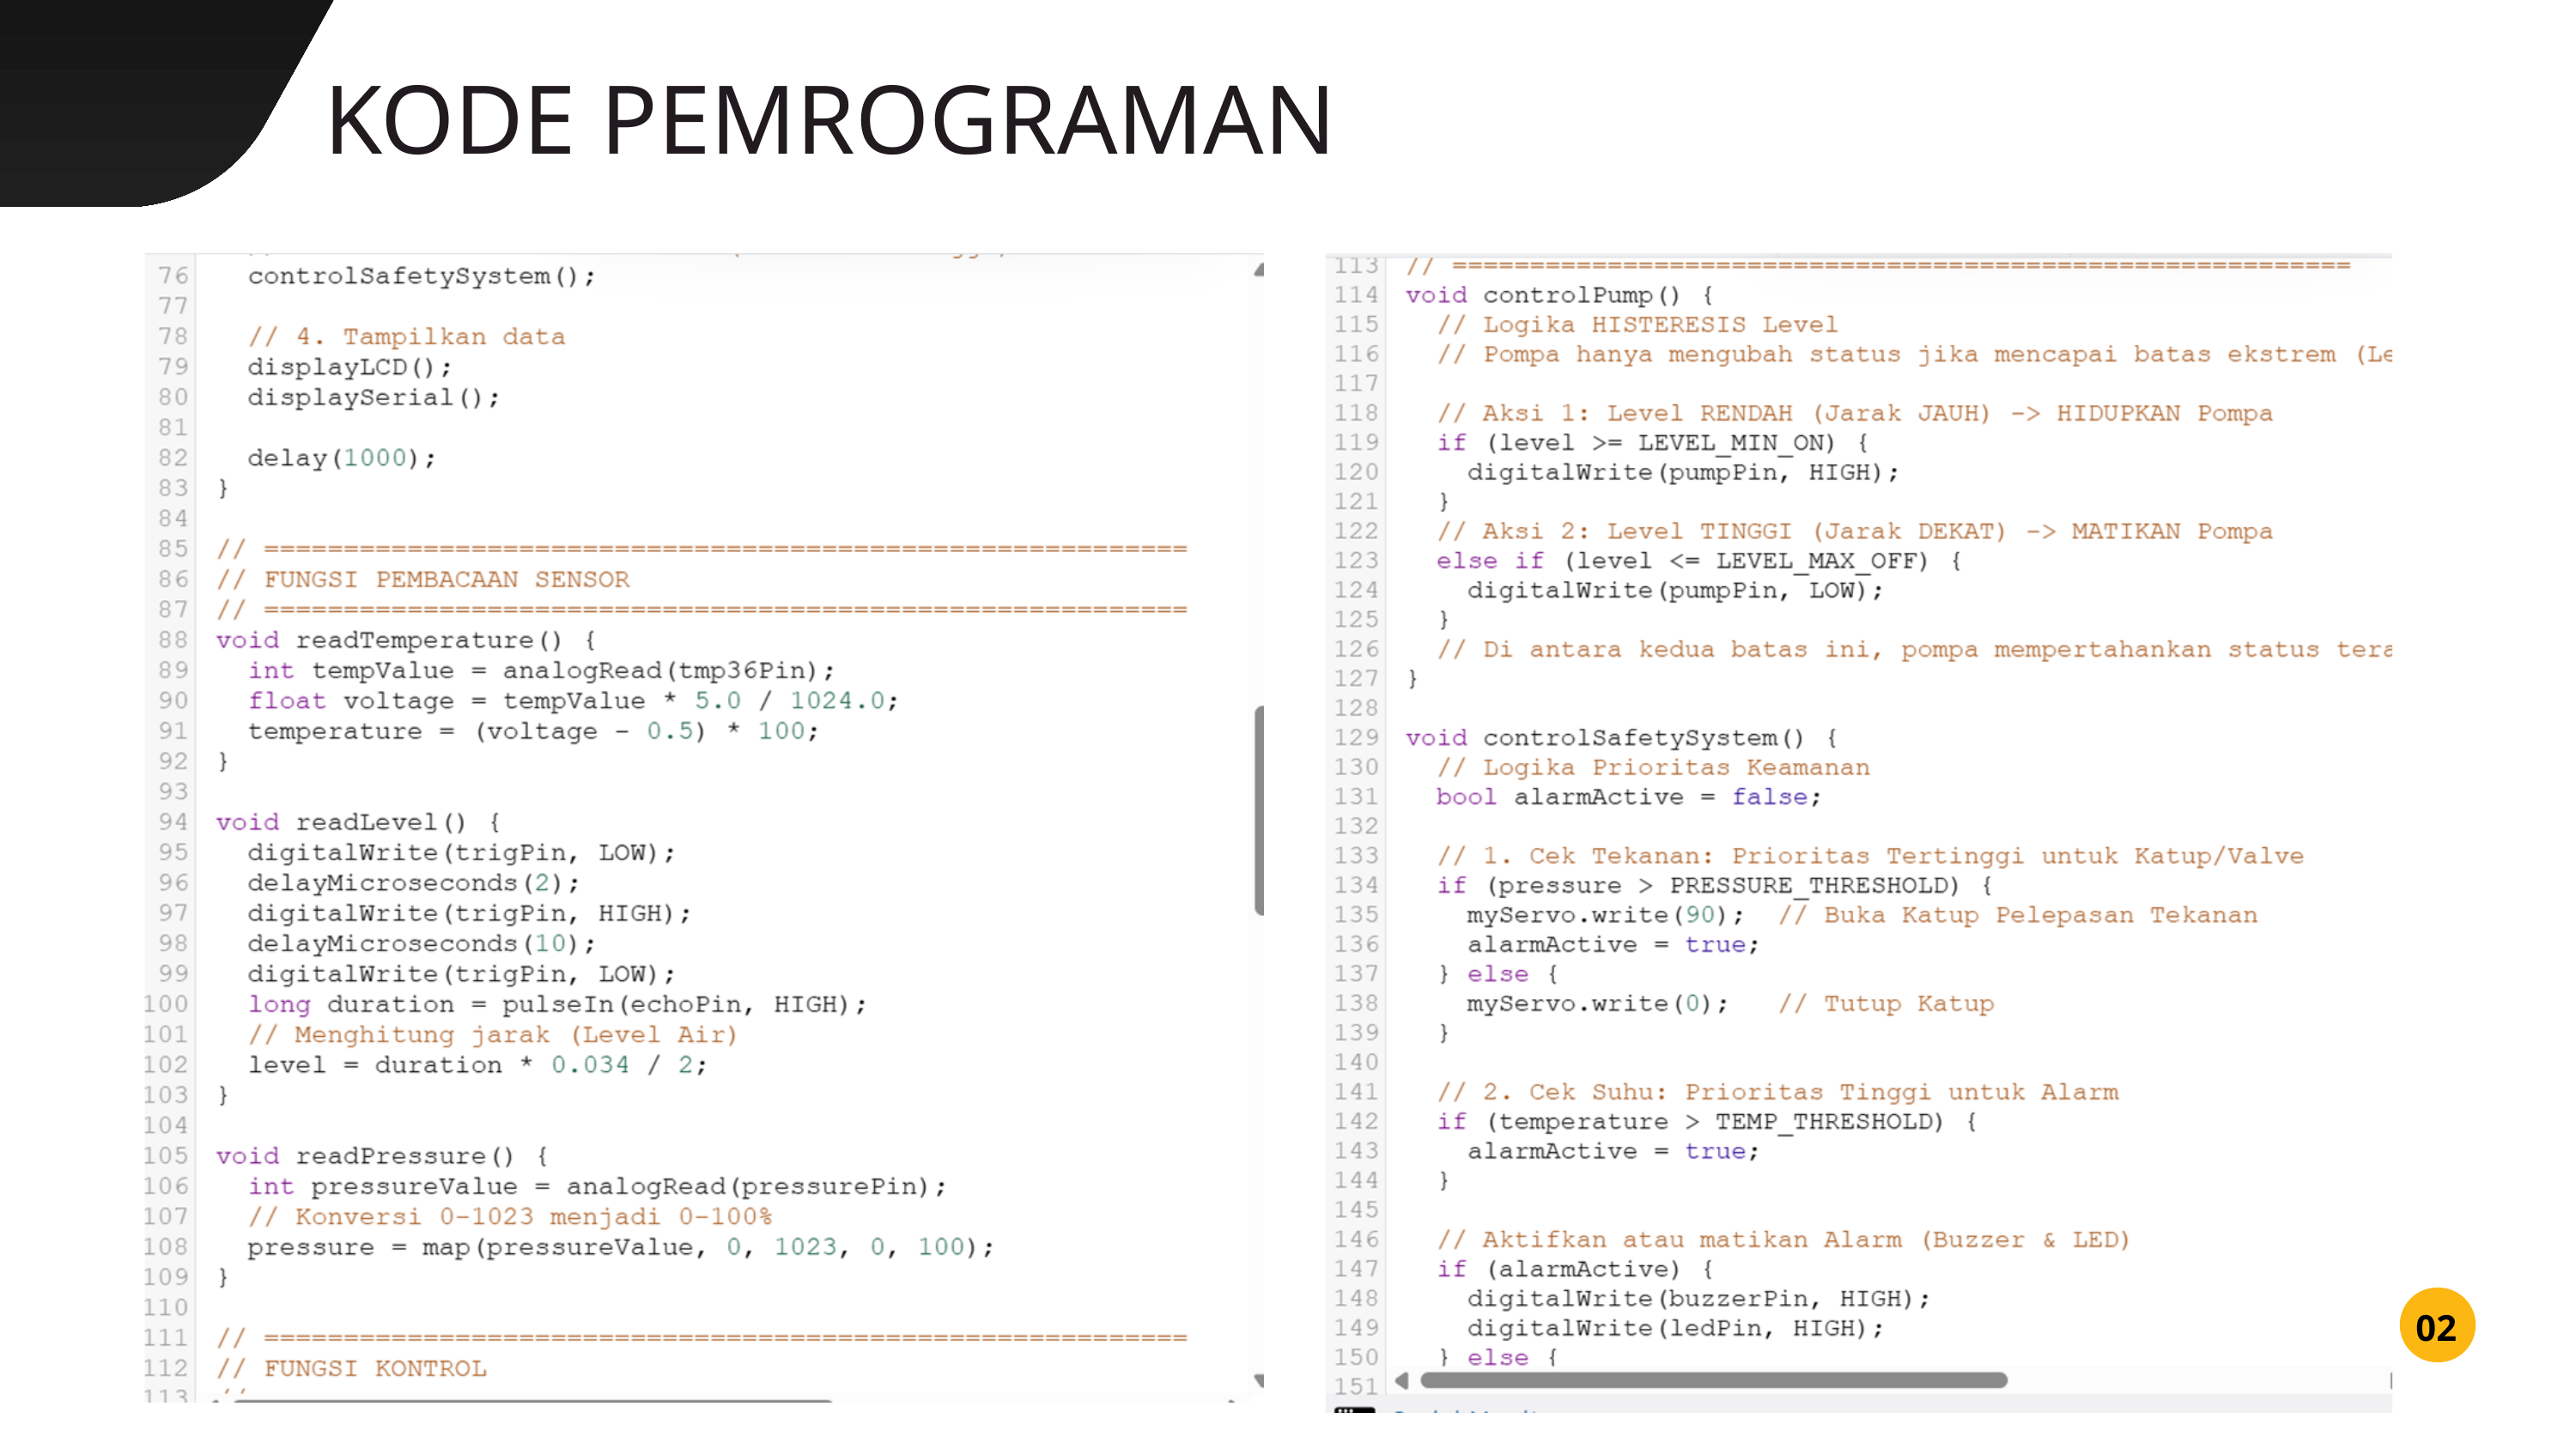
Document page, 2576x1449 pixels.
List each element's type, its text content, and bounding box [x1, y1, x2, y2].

text_box [1325, 253, 2393, 1413]
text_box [0, 0, 523, 208]
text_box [2399, 1287, 2476, 1363]
text_box KODE PEMROGRAMAN [526, 59, 1430, 173]
text_box [144, 253, 1264, 1403]
